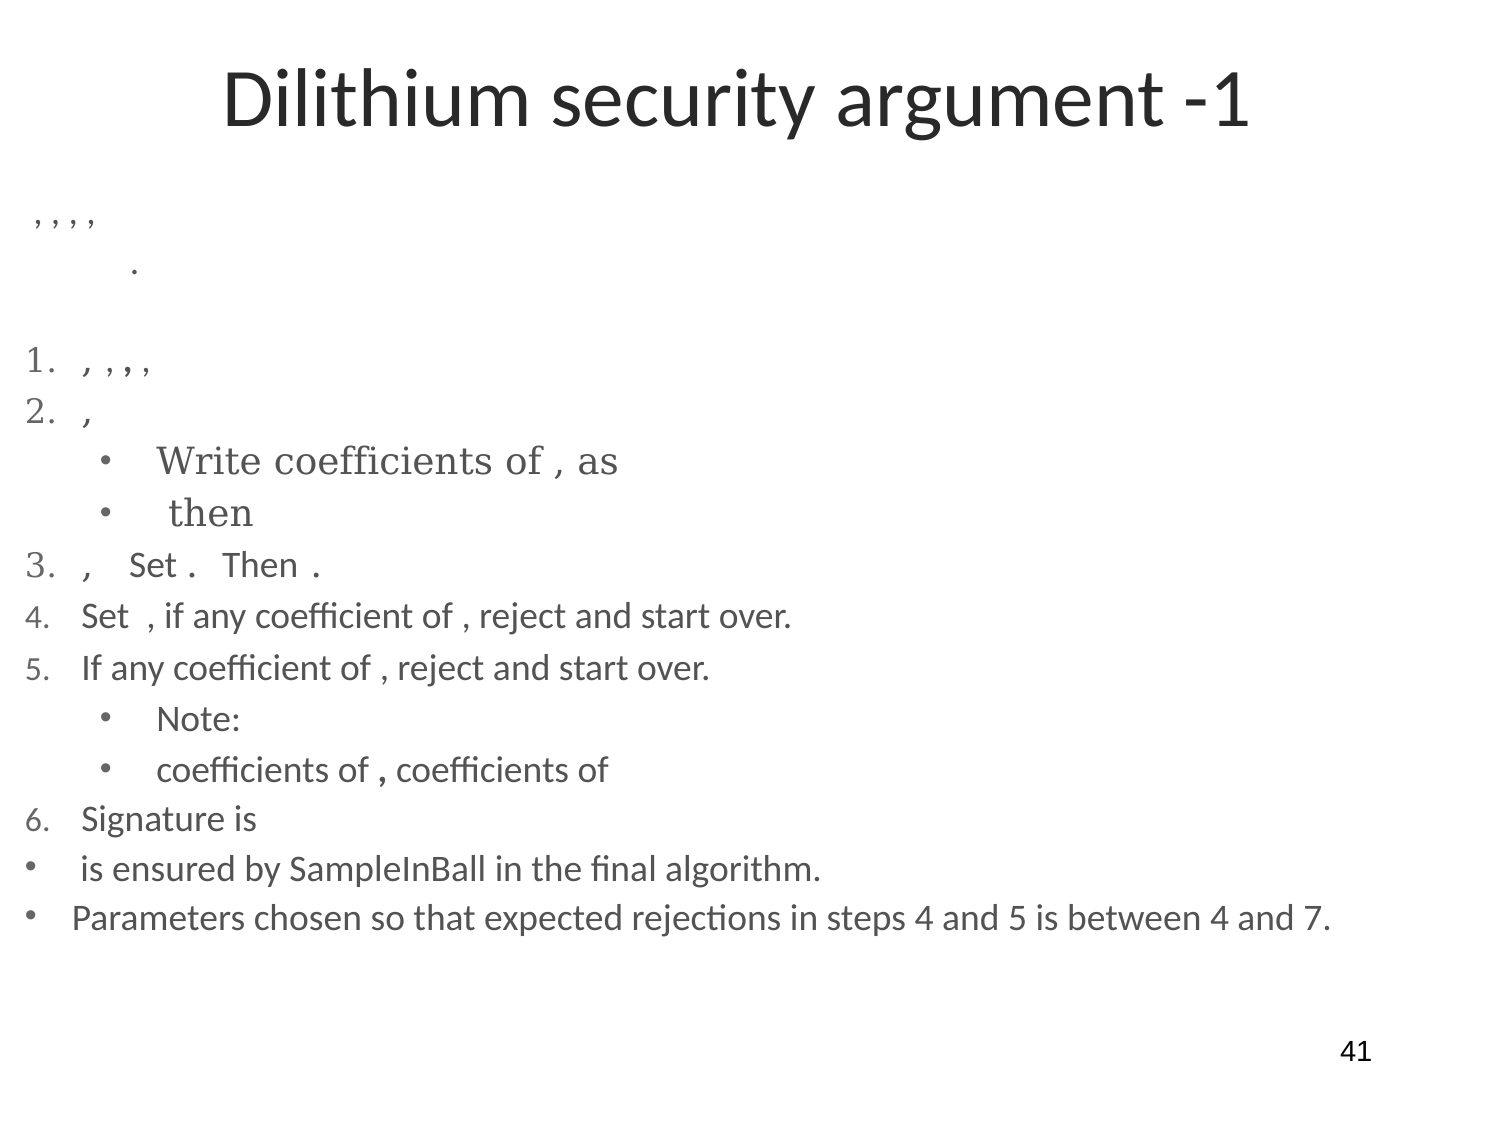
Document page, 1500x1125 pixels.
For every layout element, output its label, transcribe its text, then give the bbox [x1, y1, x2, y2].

slide_number 41 [1074, 1024, 1388, 1101]
text_box Dilithium security argument -1 [50, 12, 1425, 188]
